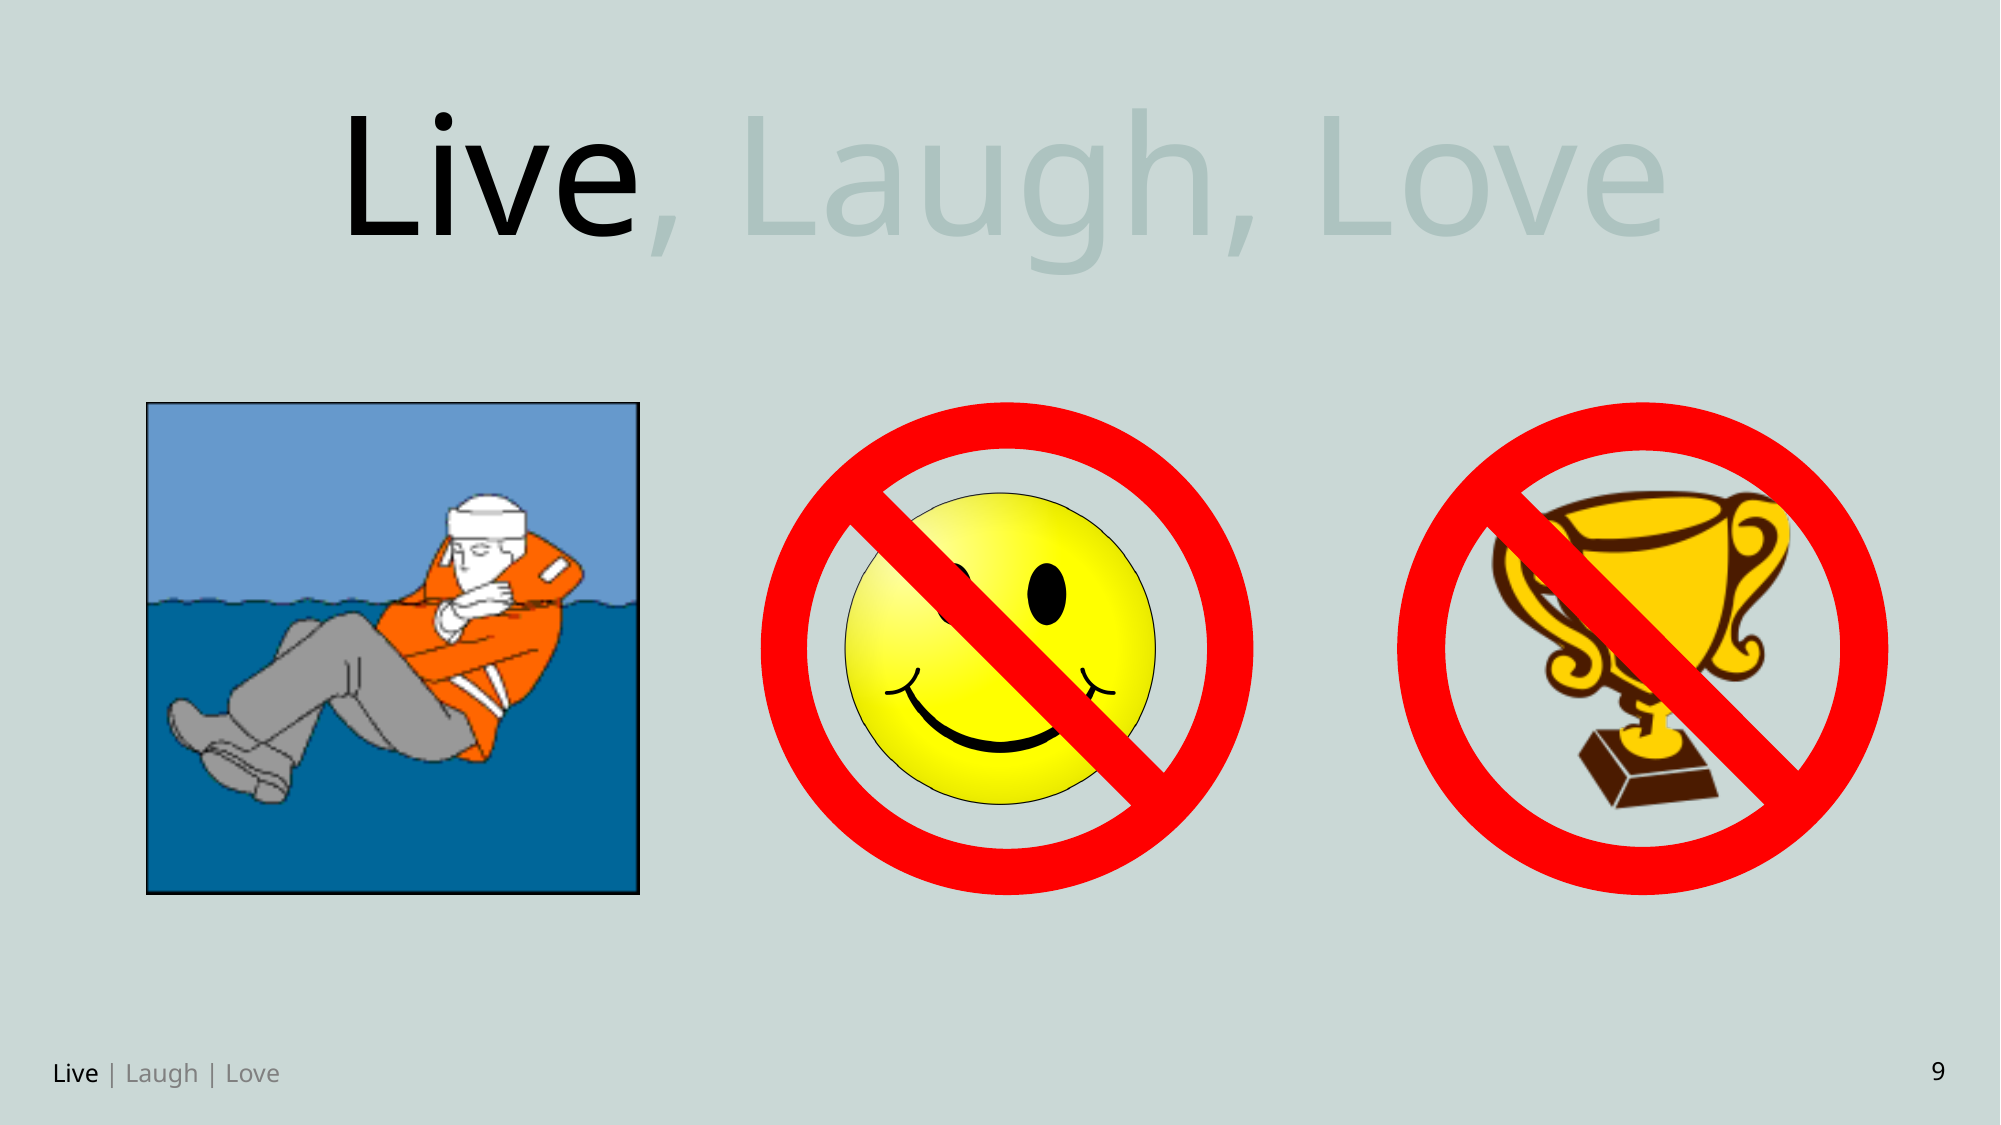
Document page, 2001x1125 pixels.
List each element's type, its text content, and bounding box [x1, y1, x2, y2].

text_box [759, 401, 1255, 897]
text_box [1396, 401, 1890, 897]
text_box Live, Laugh, Love [320, 61, 1811, 277]
slide_number 9 [1510, 1042, 1961, 1103]
picture [146, 402, 640, 896]
picture [1479, 486, 1805, 812]
footer Live | Laugh | Love [37, 1042, 713, 1103]
picture [837, 485, 1163, 812]
